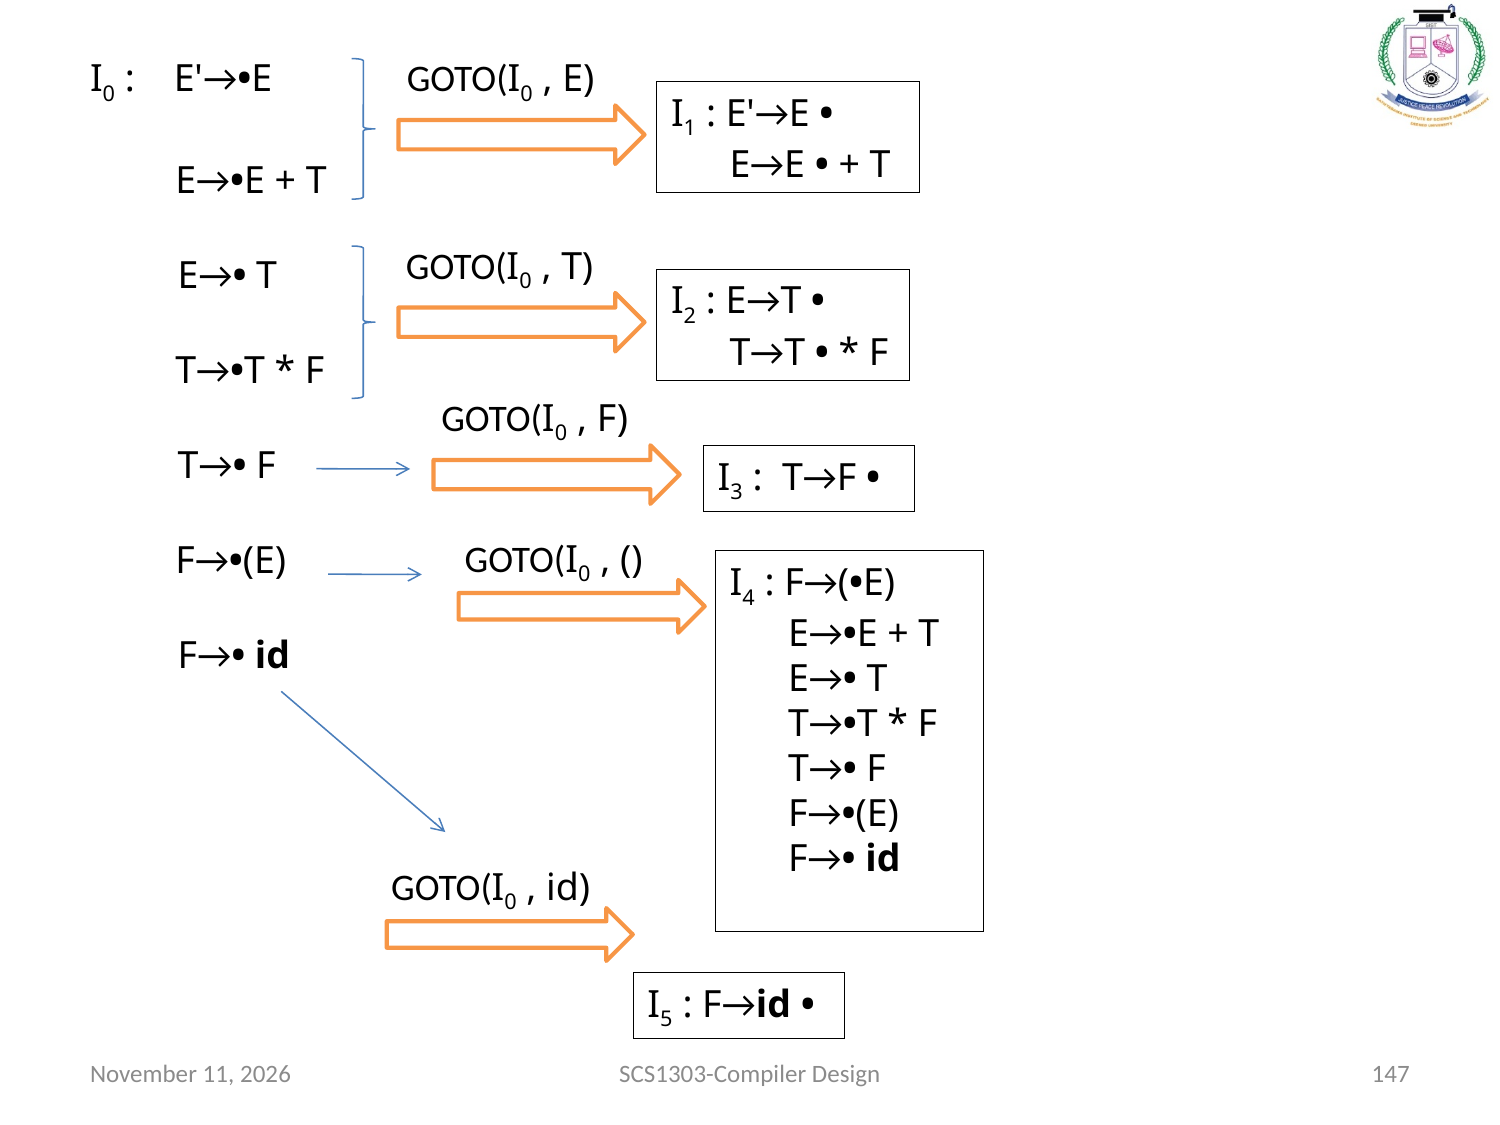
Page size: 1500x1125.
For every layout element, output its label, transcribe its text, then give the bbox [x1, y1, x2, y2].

text_box I5 : F→id • [632, 972, 844, 1039]
text_box [351, 245, 376, 400]
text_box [280, 691, 446, 833]
text_box I2 : E→T • T→T • * F [656, 268, 909, 380]
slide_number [75, 1042, 425, 1103]
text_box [446, 527, 705, 634]
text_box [421, 386, 680, 505]
text_box I4 : F→(•E) E→•E + T E→• T T→•T * F T→• F F→•(E) F→• id [714, 550, 983, 932]
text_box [386, 46, 645, 165]
slide_number 147 [1074, 1042, 1425, 1103]
list I0 : E'→•E E→•E + T E→• T T→•T * F T→• F F→•(E) F→• id [75, 46, 1425, 1020]
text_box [374, 855, 633, 962]
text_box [386, 234, 645, 352]
text_box I1 : E'→E • E→E • + T [656, 81, 920, 193]
text_box I3 : T→F • [702, 445, 914, 512]
picture [1361, 0, 1500, 129]
text_box [351, 57, 376, 200]
footer SCS1303-Compiler Design [512, 1042, 988, 1103]
